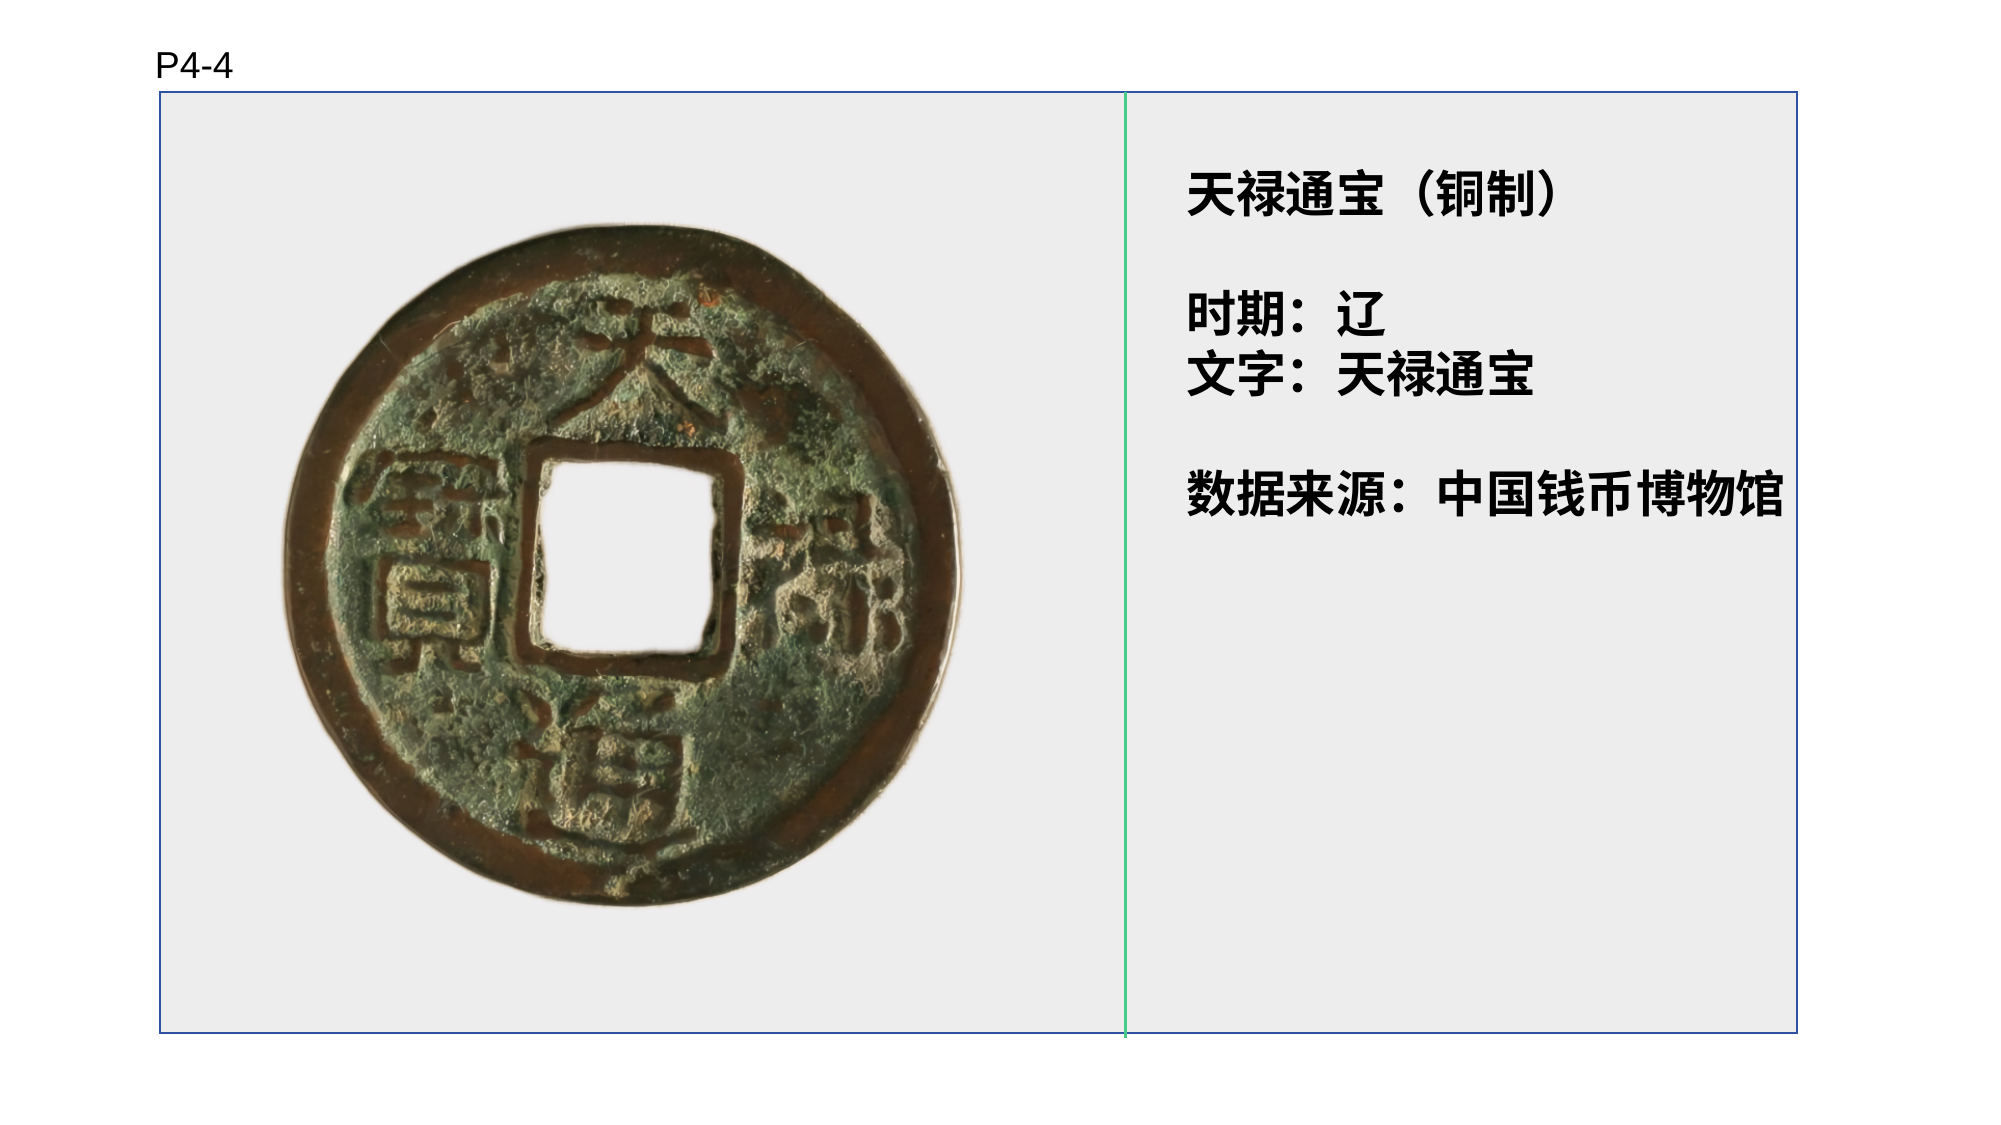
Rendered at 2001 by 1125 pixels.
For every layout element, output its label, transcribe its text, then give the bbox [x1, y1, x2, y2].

text_box P4-4 [140, 34, 330, 94]
text_box [1127, 91, 1798, 1034]
picture [243, 178, 1014, 953]
text_box 天禄通宝（铜制） 时期：辽 文字：天禄通宝 数据来源：中国钱币博物馆 [1171, 155, 1838, 531]
text_box [159, 91, 1124, 1034]
